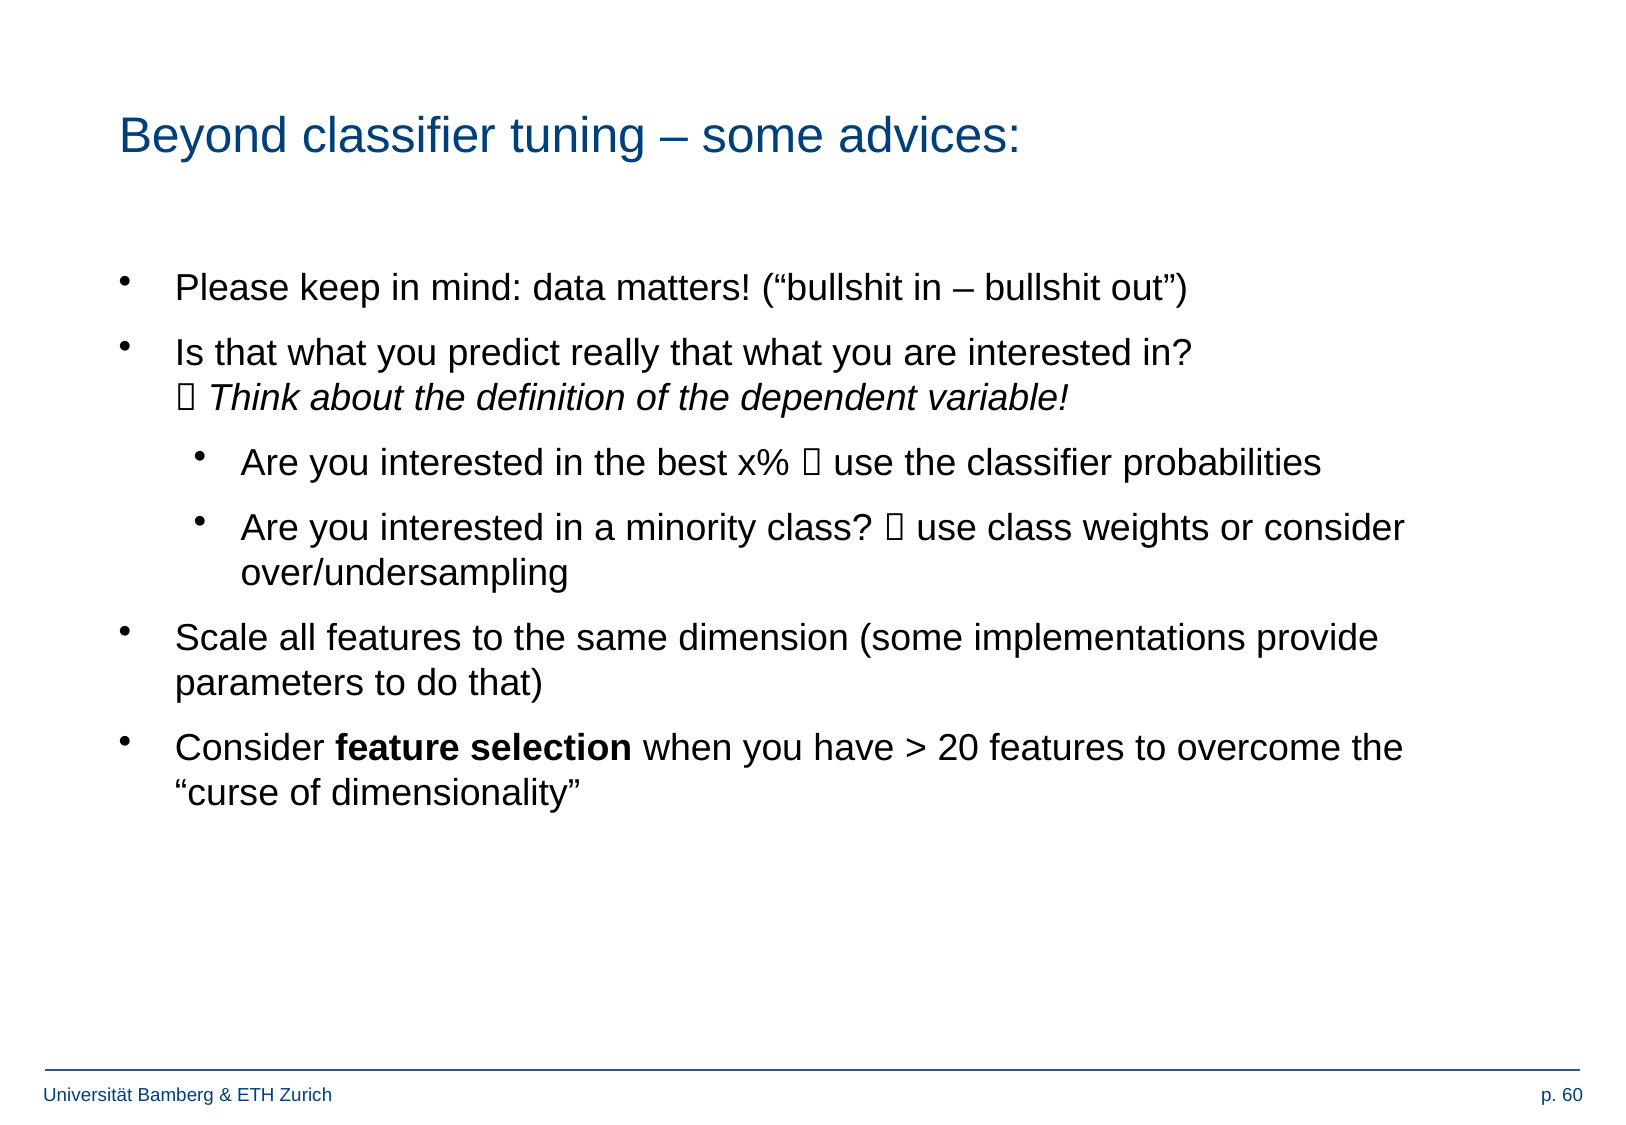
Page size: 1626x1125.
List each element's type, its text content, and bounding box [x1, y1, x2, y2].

list Please keep in mind: data matters! (“bullshit in – bullshit out”) Is that what you predict really that what you are interested in?  Think about the definition of the dependent variable! Are you interested in the best x%  use the classifier probabilities Are you interested in a minority class?  use class weights or consider over/undersampling Scale all features to the same dimension (some implementations provide parameters to do that) Consider feature selection when you have > 20 features to overcome the “curse of dimensionality” [103, 255, 1477, 1047]
title Beyond classifier tuning – some advices: [103, 44, 1415, 220]
